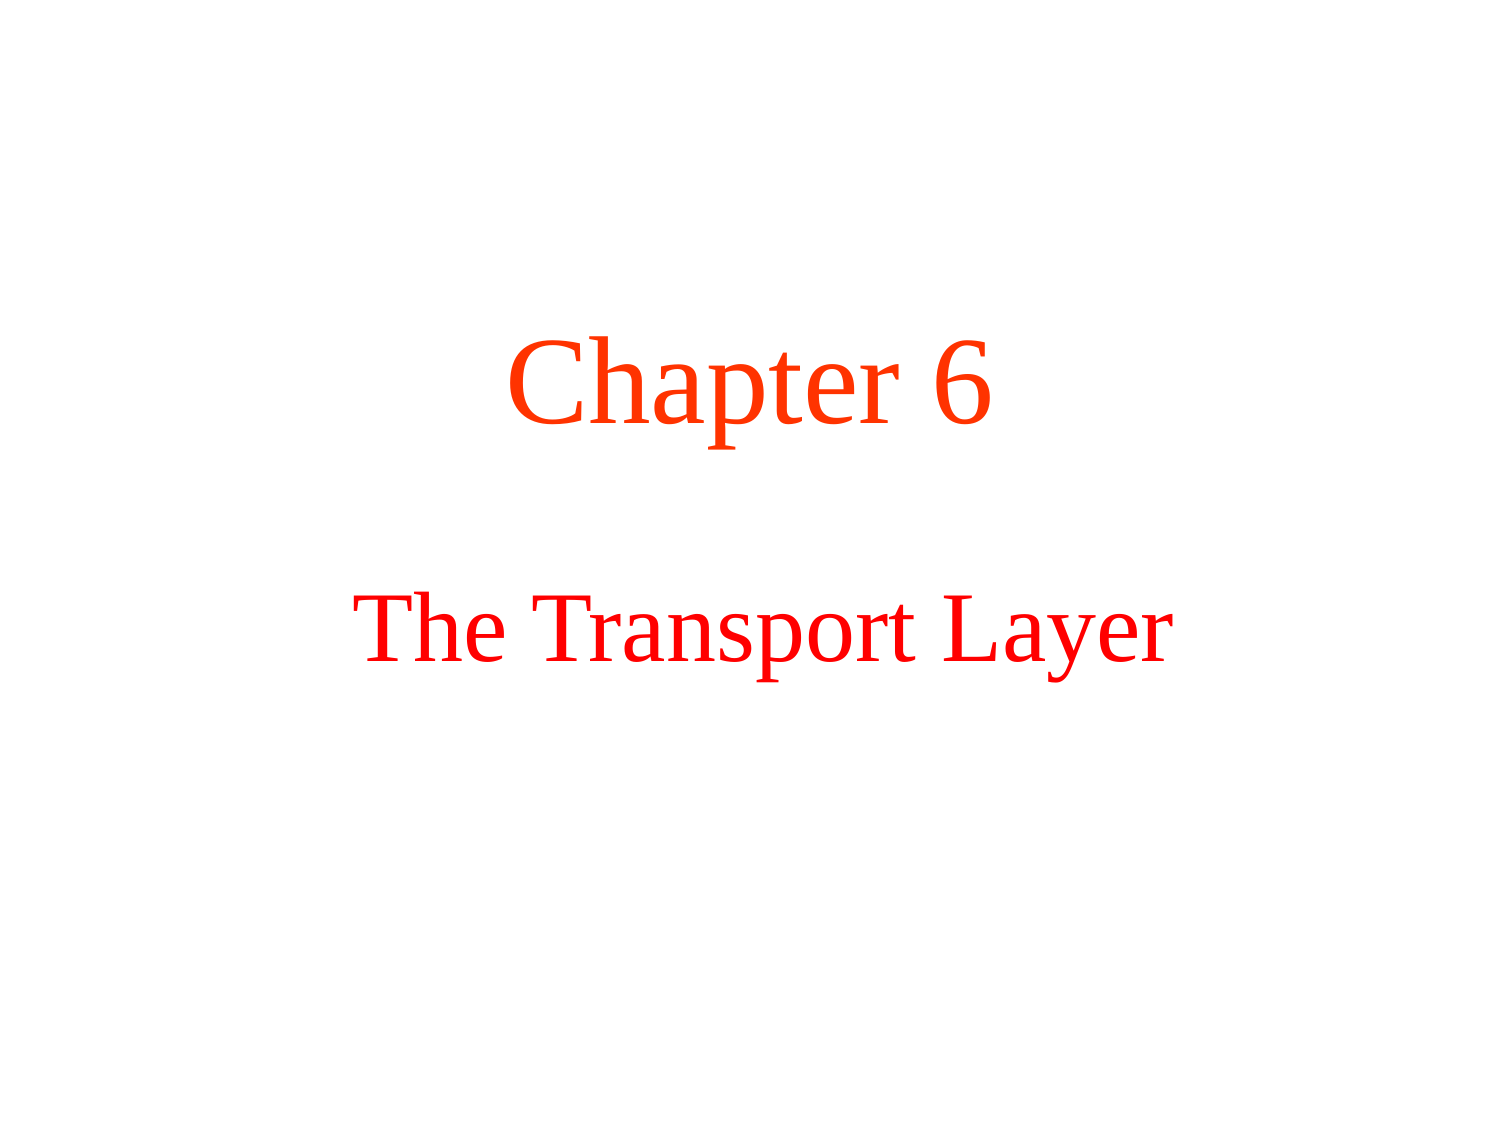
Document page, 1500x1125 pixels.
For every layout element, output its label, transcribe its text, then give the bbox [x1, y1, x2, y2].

subtitle Chapter 6 [225, 291, 1275, 475]
title The Transport Layer [126, 501, 1402, 743]
